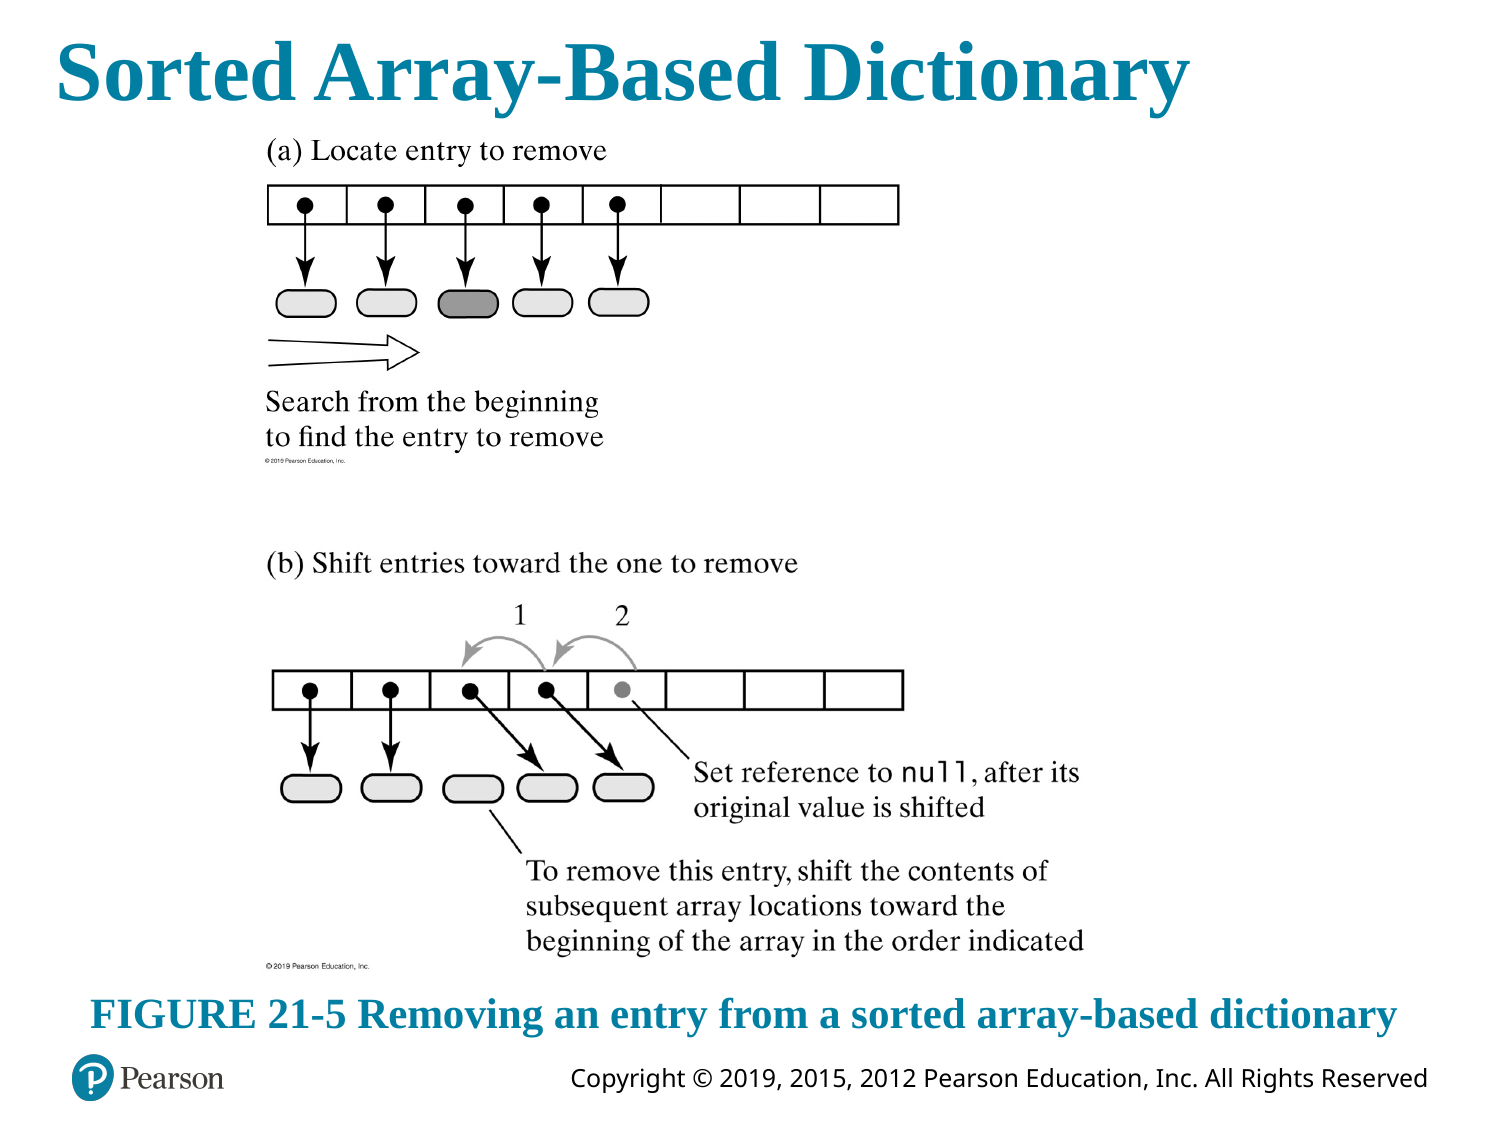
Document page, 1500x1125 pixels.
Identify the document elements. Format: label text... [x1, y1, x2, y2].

picture [262, 546, 1087, 973]
picture [262, 135, 902, 466]
list FIGURE 21-5 Removing an entry from a sorted array-based dictionary [74, 955, 1426, 1053]
picture [80, 1063, 106, 1088]
picture [72, 1054, 88, 1070]
title Sorted Array-Based Dictionary [40, 0, 1438, 133]
picture [72, 1087, 83, 1101]
picture [98, 1054, 224, 1101]
